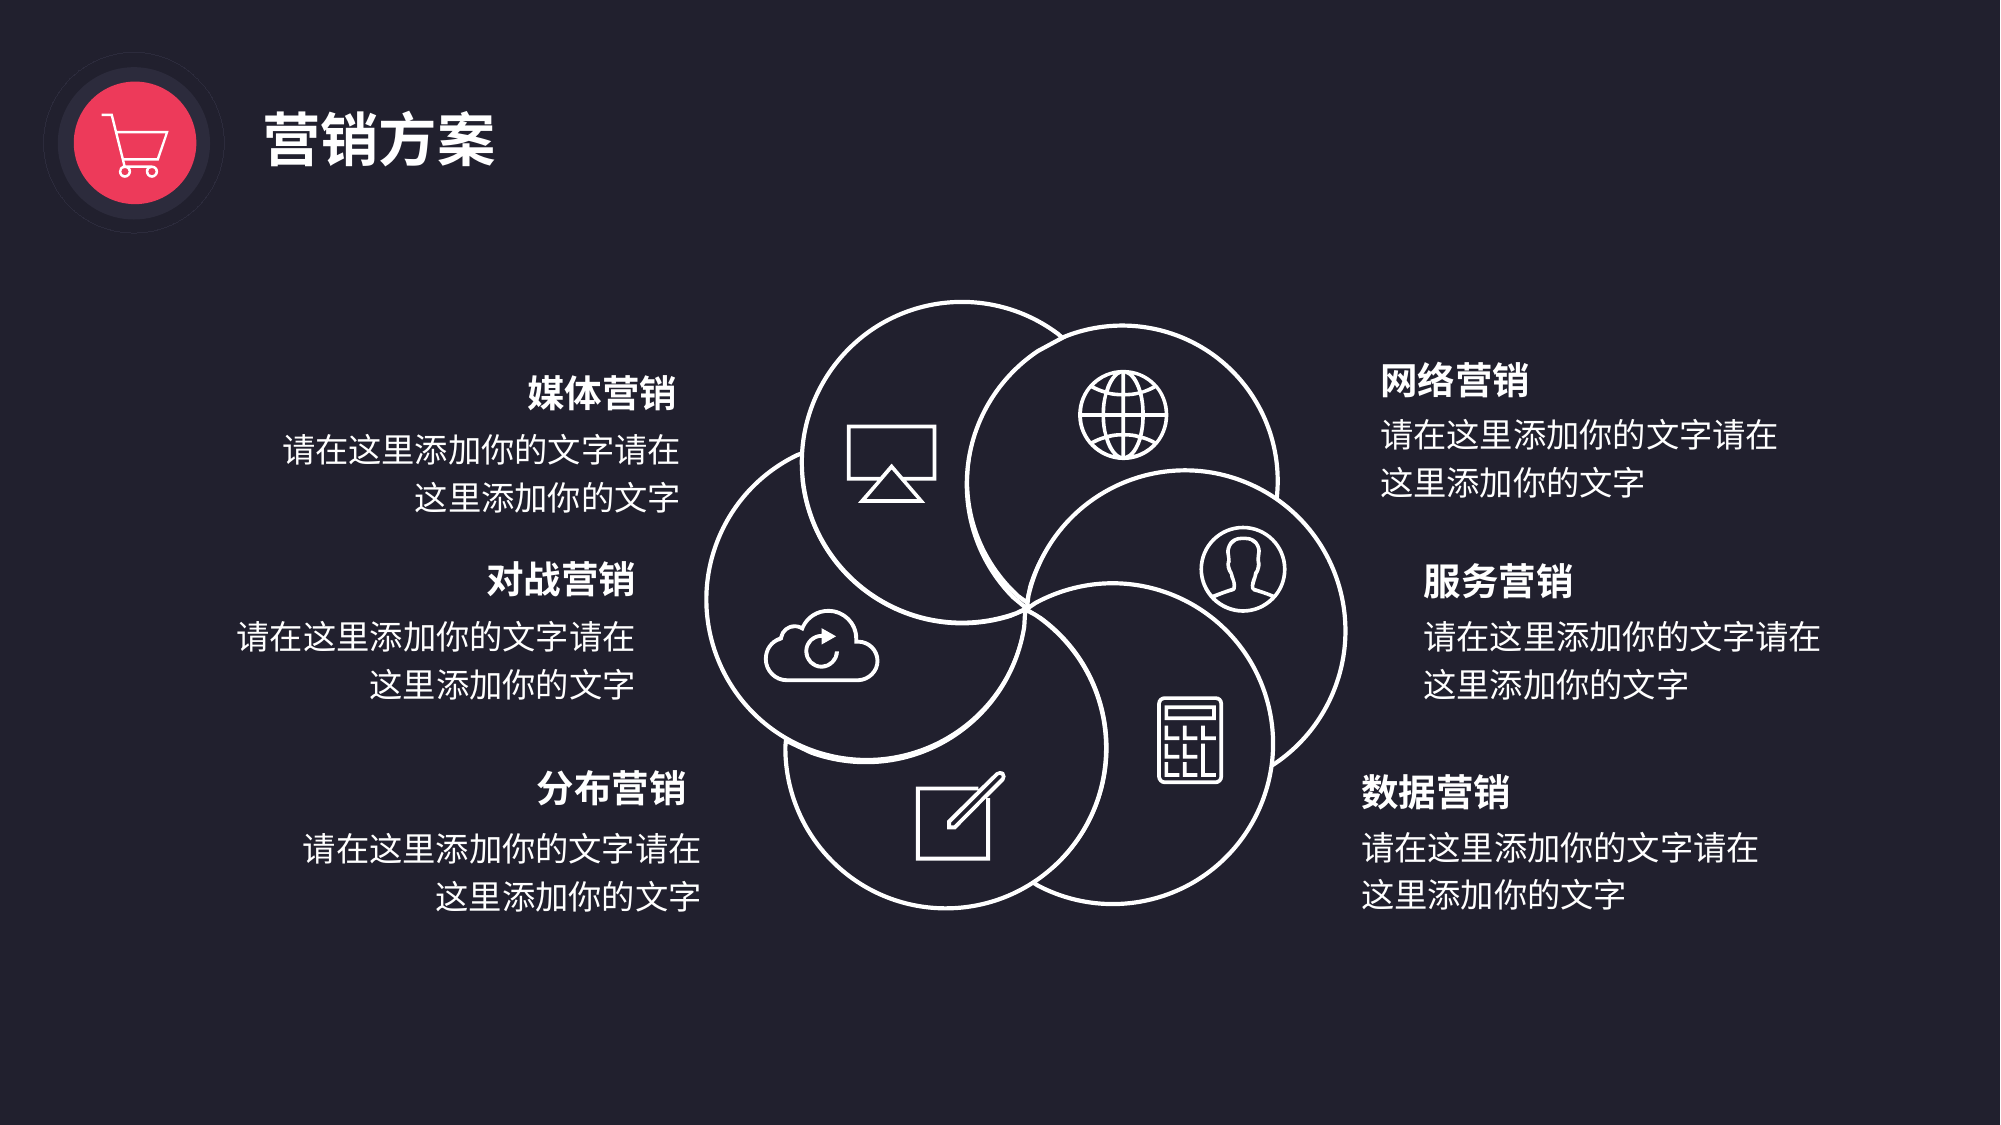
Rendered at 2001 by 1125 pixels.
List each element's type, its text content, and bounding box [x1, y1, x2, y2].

text_box 请在这里添加你的文字请在这里添加你的文字 [264, 813, 717, 967]
text_box 请在这里添加你的文字请在这里添加你的文字 [1346, 811, 1799, 965]
text_box [915, 771, 1006, 861]
text_box 网络营销 [1365, 340, 1646, 425]
text_box 媒体营销 [512, 353, 712, 437]
text_box 请在这里添加你的文字请在这里添加你的文字 [243, 413, 696, 568]
text_box 数据营销 [1346, 752, 1620, 837]
text_box [1199, 525, 1287, 613]
text_box [101, 113, 169, 178]
text_box 对战营销 [471, 568, 669, 623]
text_box 请在这里添加你的文字请在这里添加你的文字 [1408, 600, 1862, 755]
text_box [968, 324, 1279, 604]
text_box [763, 608, 880, 683]
text_box [1025, 469, 1347, 767]
text_box [705, 452, 1024, 761]
text_box [846, 424, 937, 503]
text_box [1157, 696, 1224, 785]
text_box [57, 67, 211, 220]
text_box 分布营销 [521, 748, 704, 833]
text_box [800, 300, 1065, 624]
text_box [73, 81, 197, 205]
text_box [43, 52, 225, 234]
text_box 请在这里添加你的文字请在这里添加你的文字 [198, 600, 651, 755]
text_box 请在这里添加你的文字请在这里添加你的文字 [1365, 399, 1818, 554]
text_box 服务营销 [1408, 541, 1684, 626]
text_box 营销方案 [247, 95, 593, 181]
text_box [1078, 369, 1169, 461]
text_box [1026, 582, 1275, 906]
text_box [784, 607, 1108, 910]
